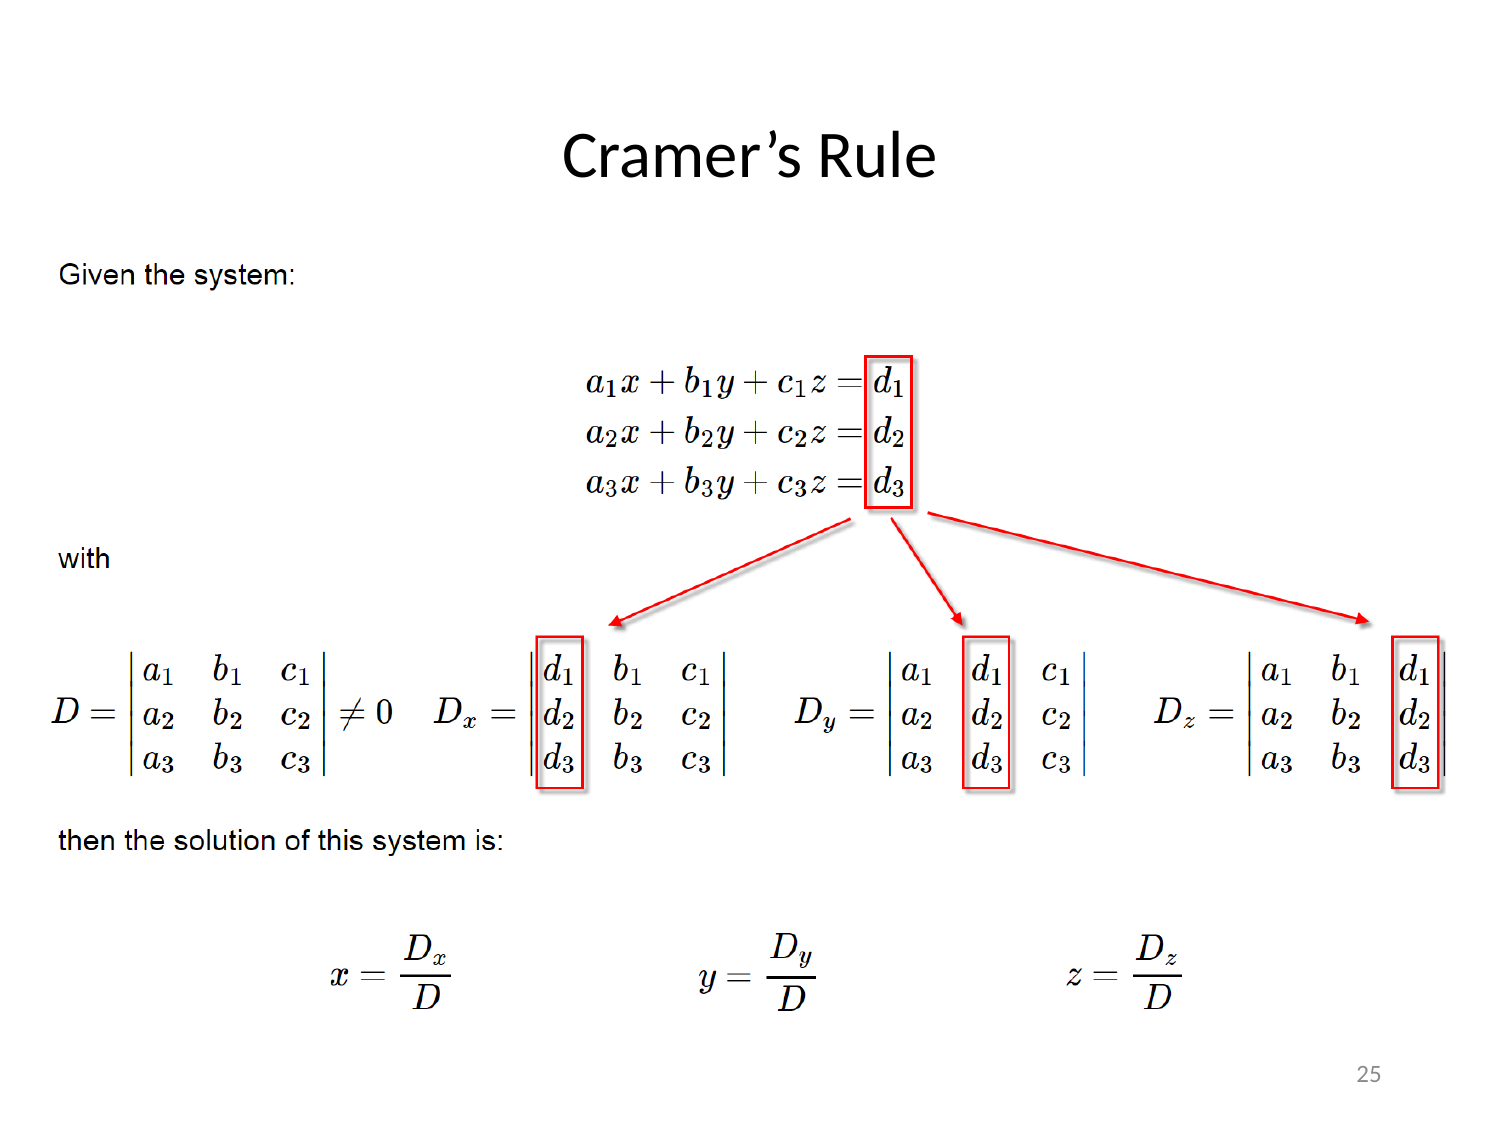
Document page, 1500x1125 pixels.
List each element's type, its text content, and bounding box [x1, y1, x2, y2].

picture [38, 251, 1462, 1026]
text_box Cramer’s Rule [103, 59, 1397, 241]
text_box <number> [1059, 1042, 1397, 1103]
